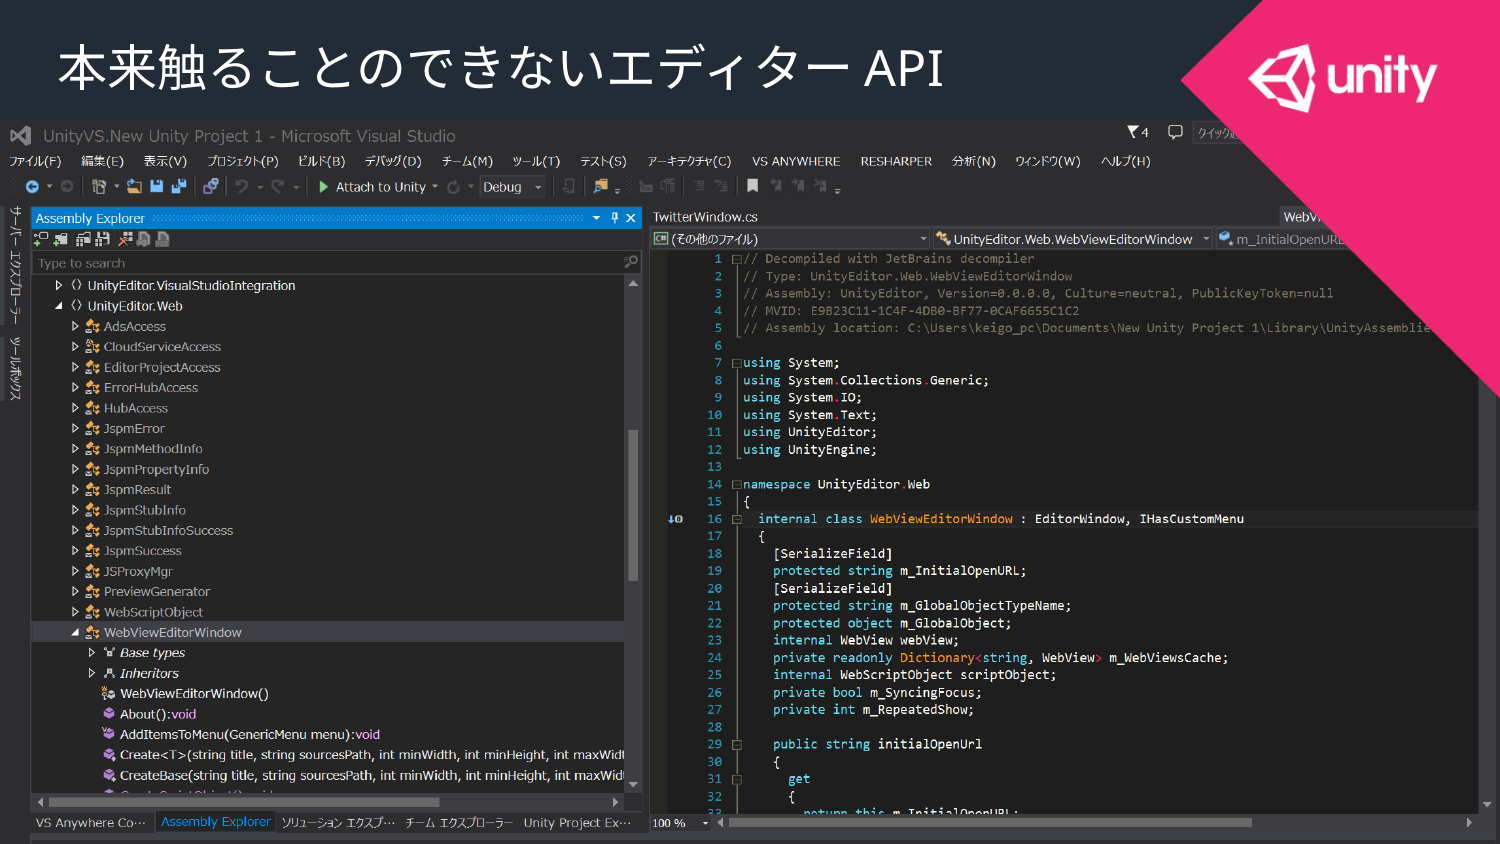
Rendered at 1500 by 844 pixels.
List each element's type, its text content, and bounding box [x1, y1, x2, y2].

title 本来触ることのできないエディターAPI [56, 31, 1174, 103]
picture [0, 0, 1500, 844]
